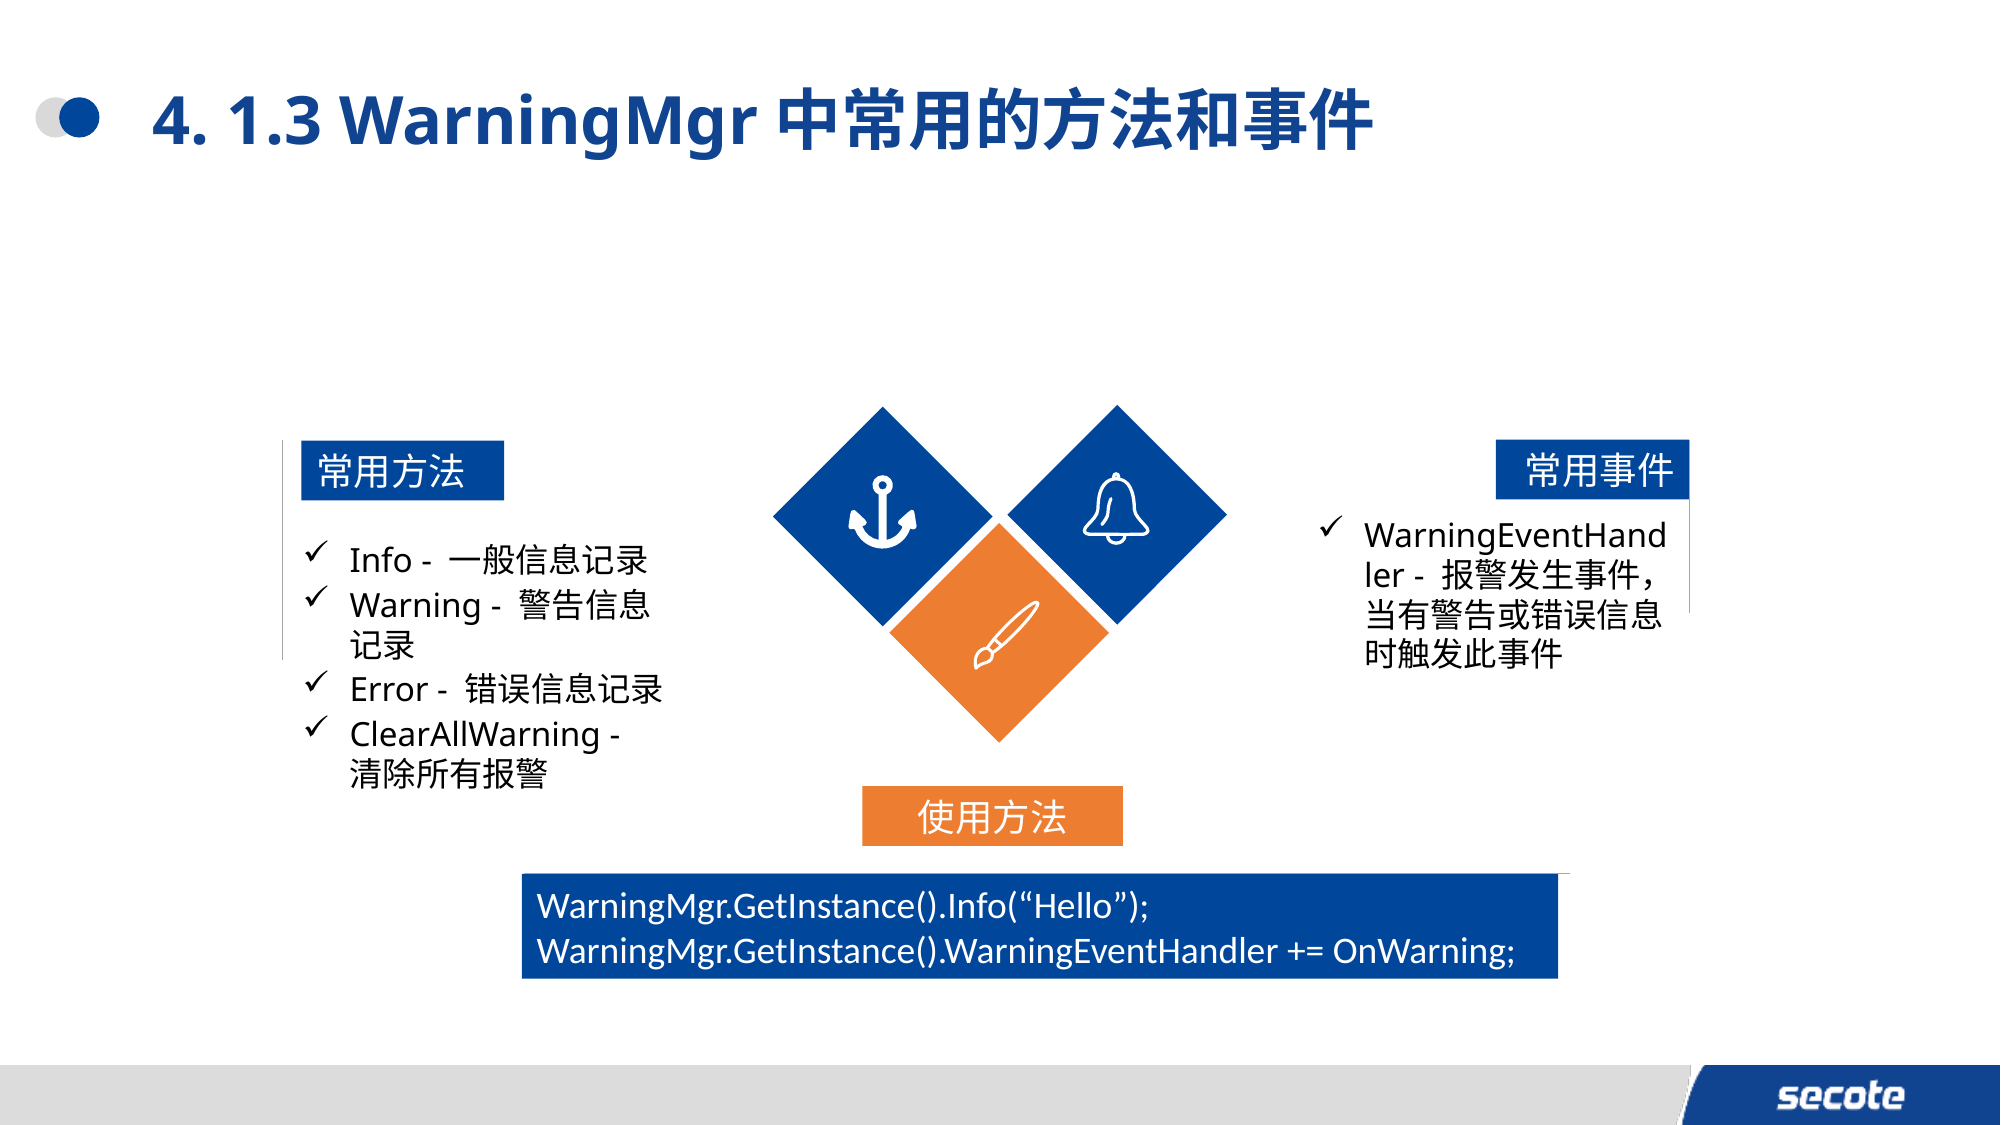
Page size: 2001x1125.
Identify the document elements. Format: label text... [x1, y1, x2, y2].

picture [0, 1065, 2000, 1125]
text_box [805, 437, 1195, 711]
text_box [282, 439, 682, 807]
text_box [521, 786, 1570, 980]
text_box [1302, 439, 1690, 684]
title 4. 1.3 WarningMgr中常用的方法和事件 [137, 59, 1863, 175]
